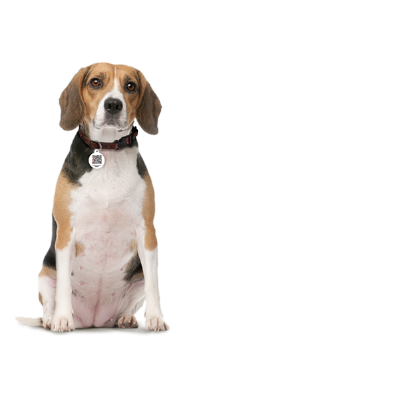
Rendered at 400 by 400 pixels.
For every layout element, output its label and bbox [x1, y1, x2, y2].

picture [0, 41, 400, 343]
